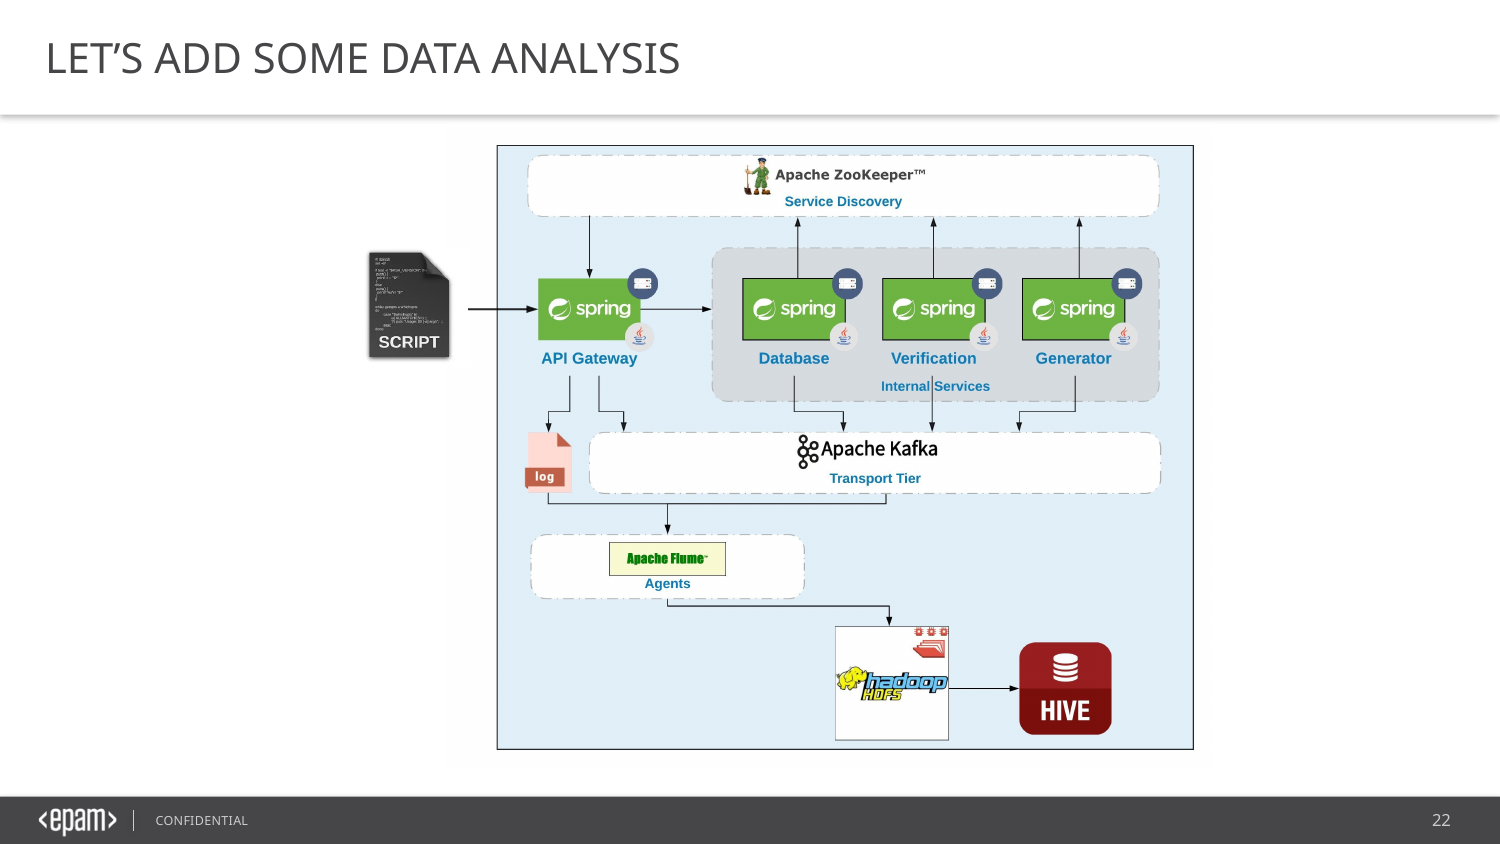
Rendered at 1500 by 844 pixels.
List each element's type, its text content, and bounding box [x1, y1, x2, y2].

list Let’s Add some Data analysis [0, 0, 1500, 115]
picture [38, 808, 117, 837]
picture [350, 125, 1215, 771]
